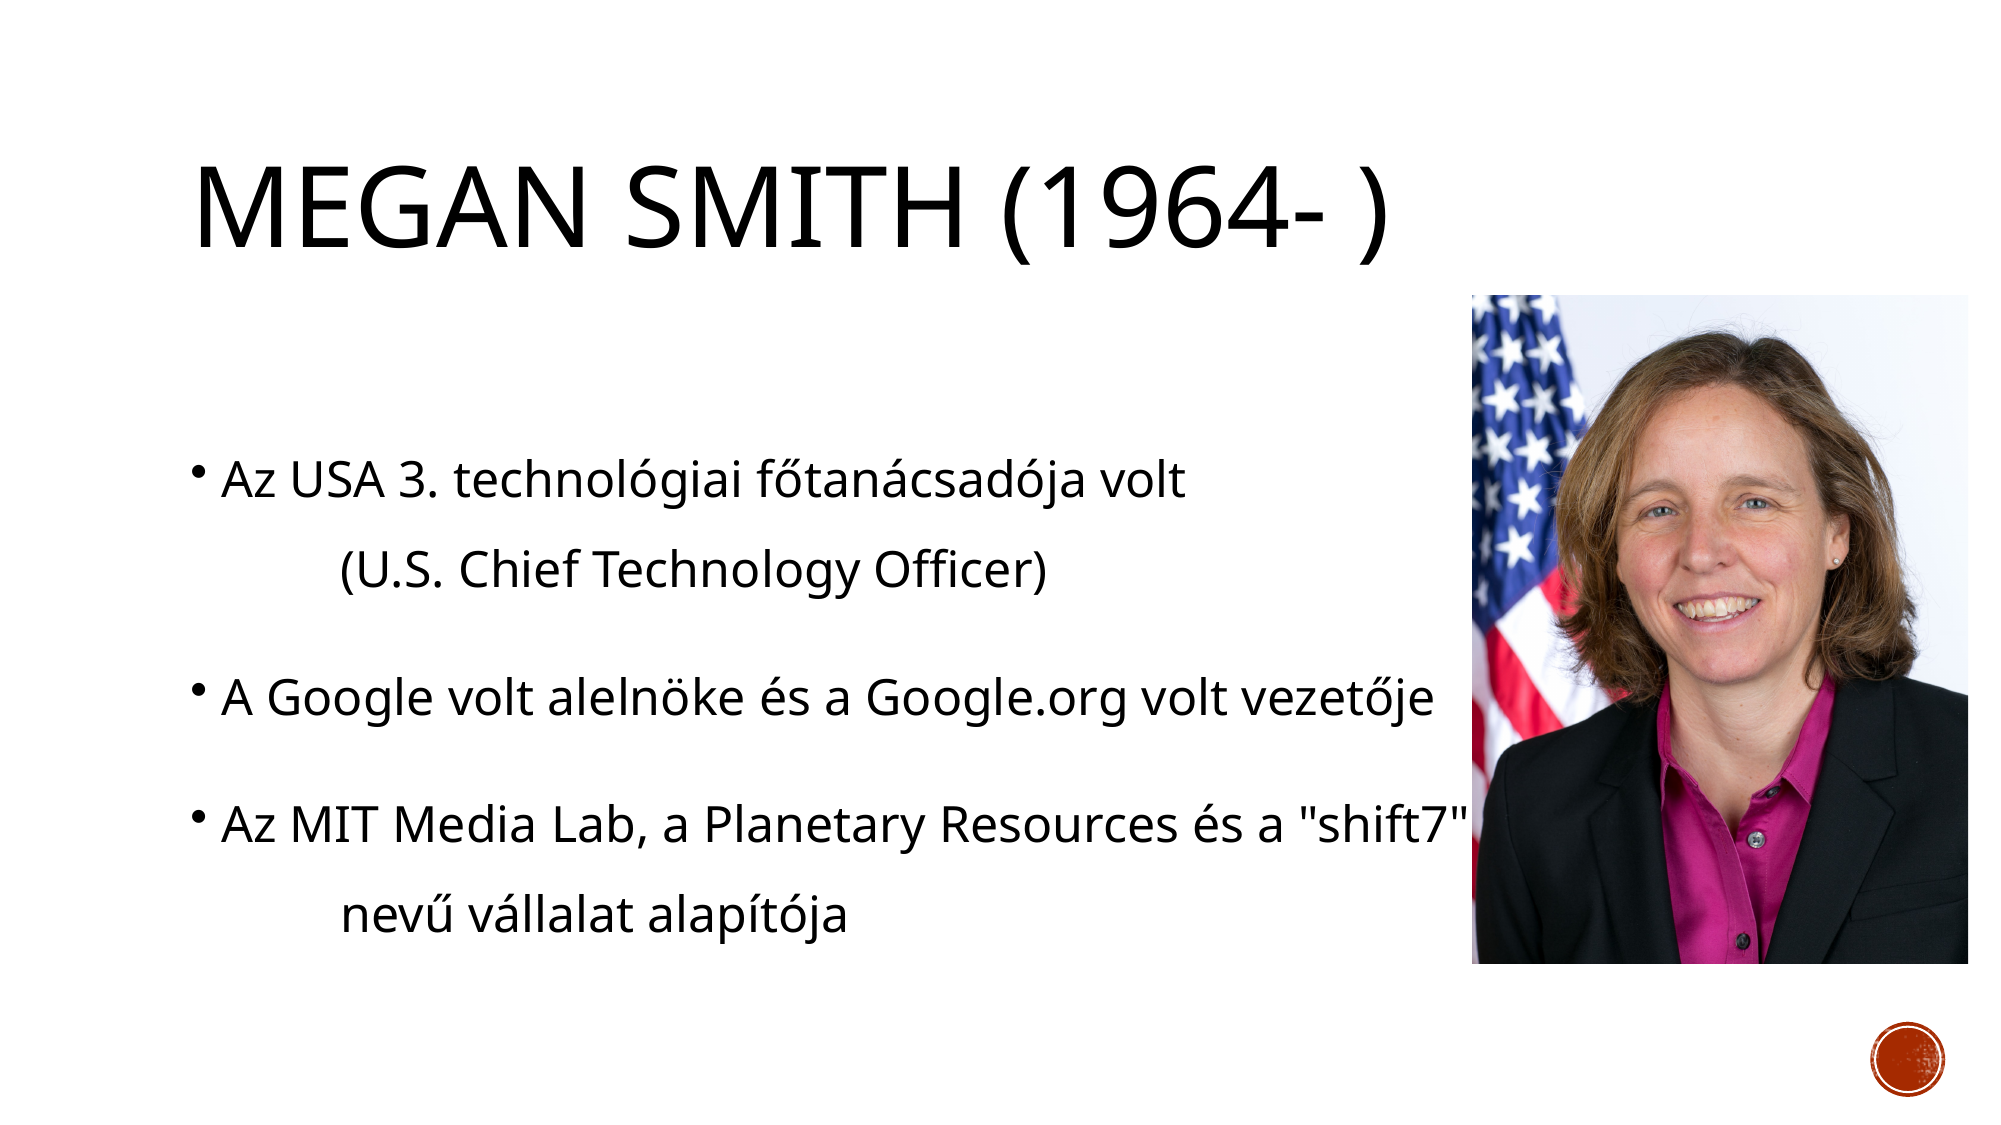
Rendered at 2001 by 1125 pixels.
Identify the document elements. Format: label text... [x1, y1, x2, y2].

picture [1472, 295, 1969, 964]
title Megan Smith (1964- ) [175, 79, 1826, 344]
list Az USA 3. technológiai főtanácsadója volt (U.S. Chief Technology Officer) A Google volt alelnöke és a Google.org volt vezetője Az MIT Media Lab, a Planetary Resources és a "shift7" nevű vállalat alapítója [175, 353, 1848, 1007]
